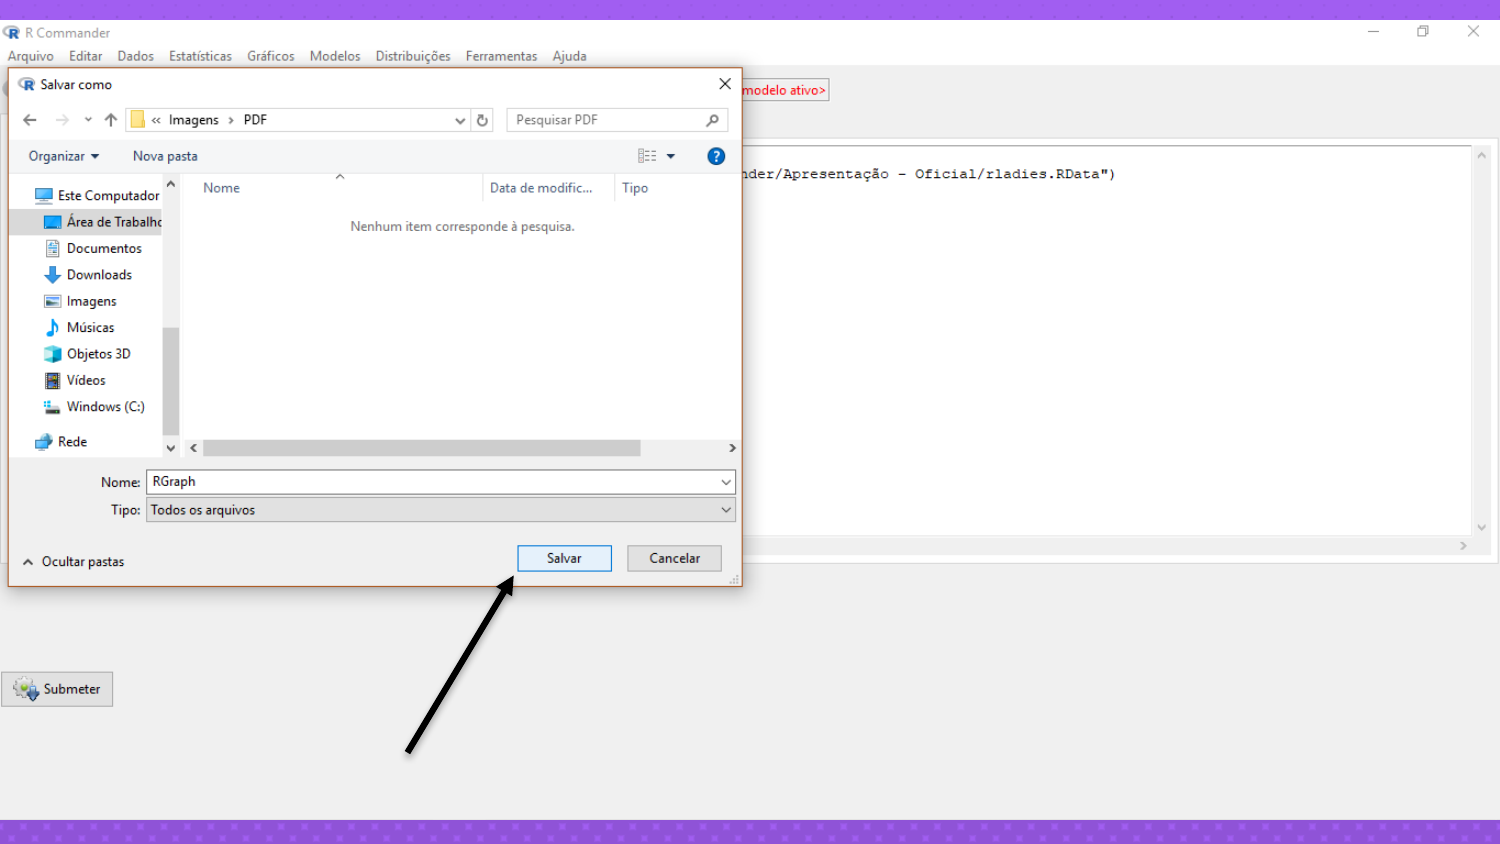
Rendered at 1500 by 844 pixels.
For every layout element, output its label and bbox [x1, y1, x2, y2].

text_box [407, 575, 514, 753]
picture [0, 19, 1500, 821]
